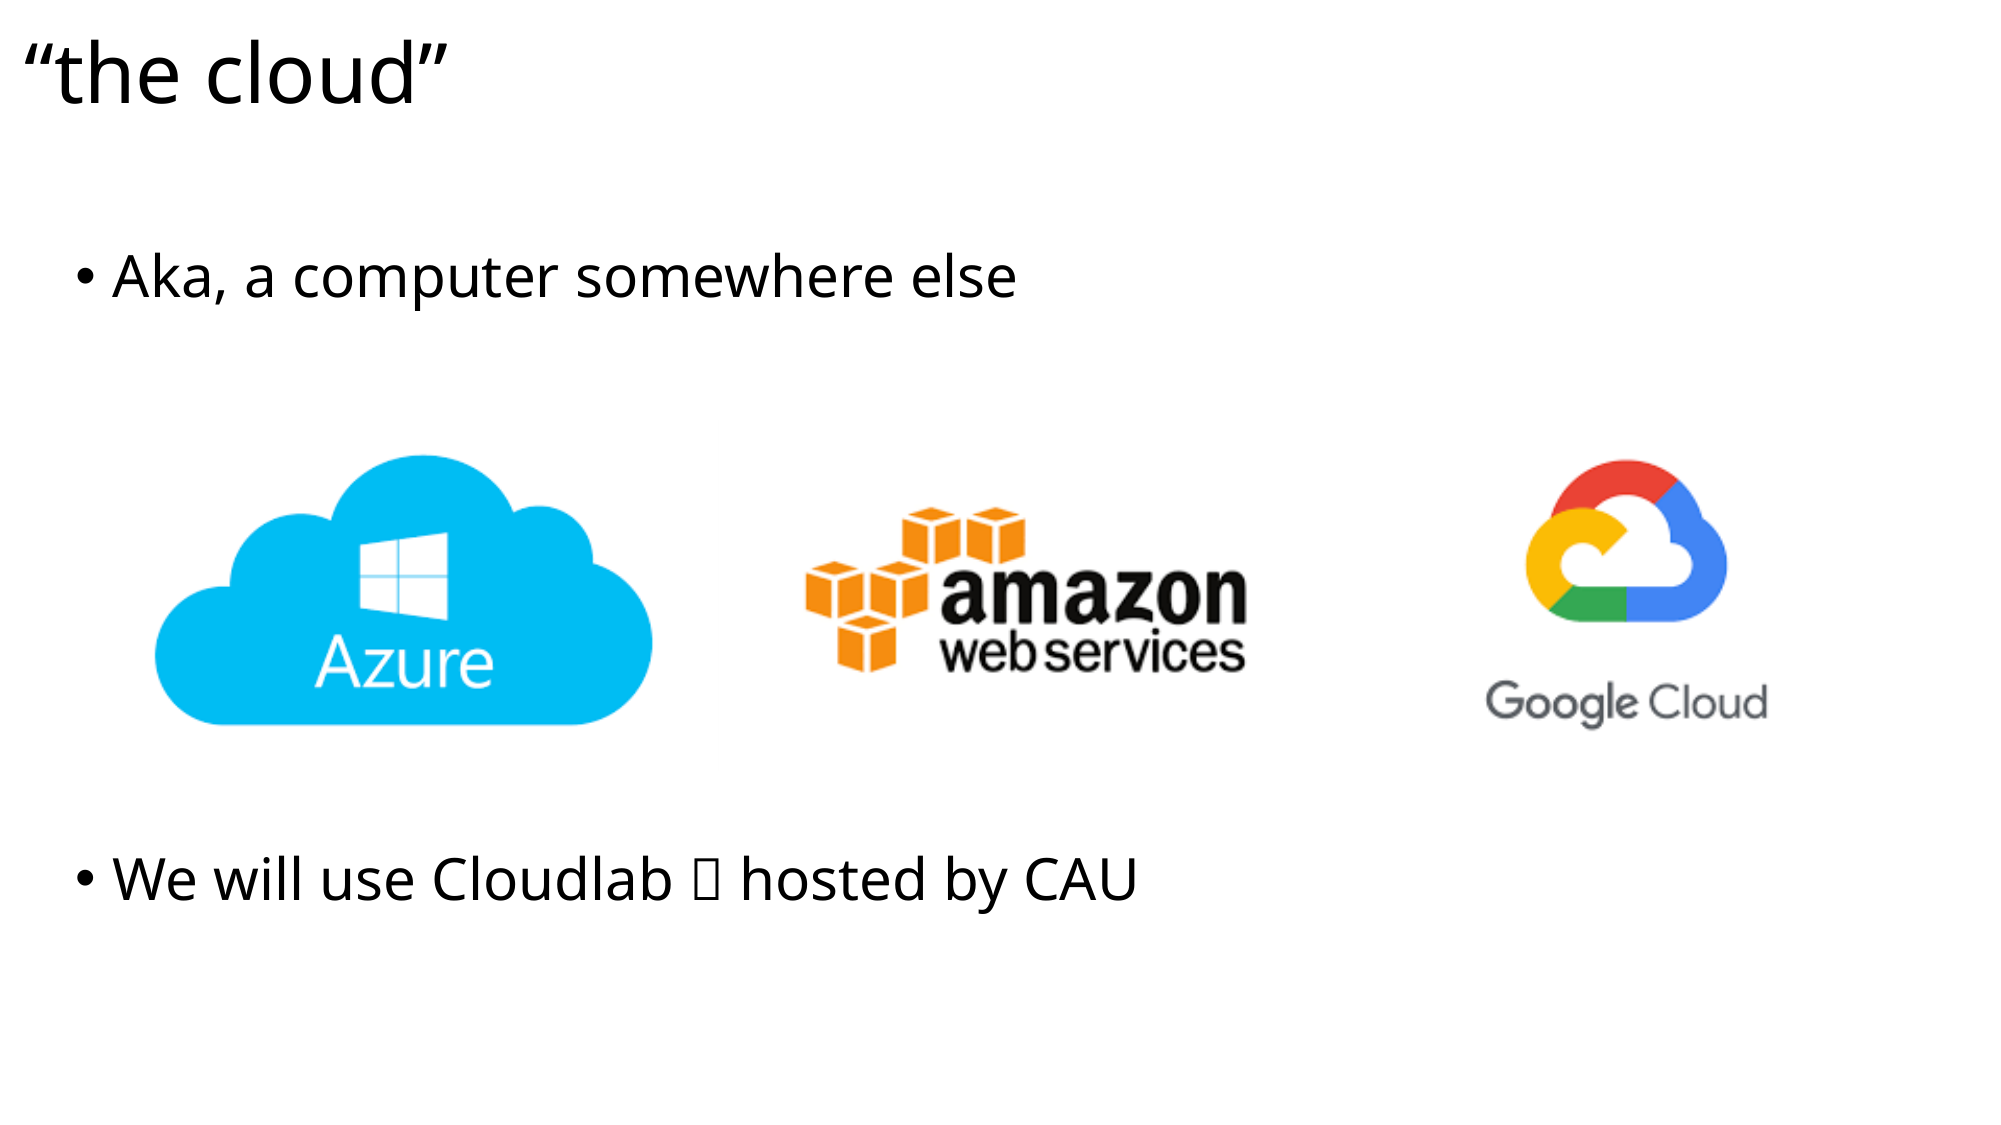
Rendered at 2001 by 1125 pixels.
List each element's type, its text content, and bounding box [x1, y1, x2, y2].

text_box We will use Cloudlab  hosted by CAU [60, 842, 1863, 1060]
picture [152, 451, 656, 740]
title “the cloud” [9, 0, 1735, 154]
list Aka, a computer somewhere else [60, 239, 1863, 458]
picture [717, 420, 1940, 771]
